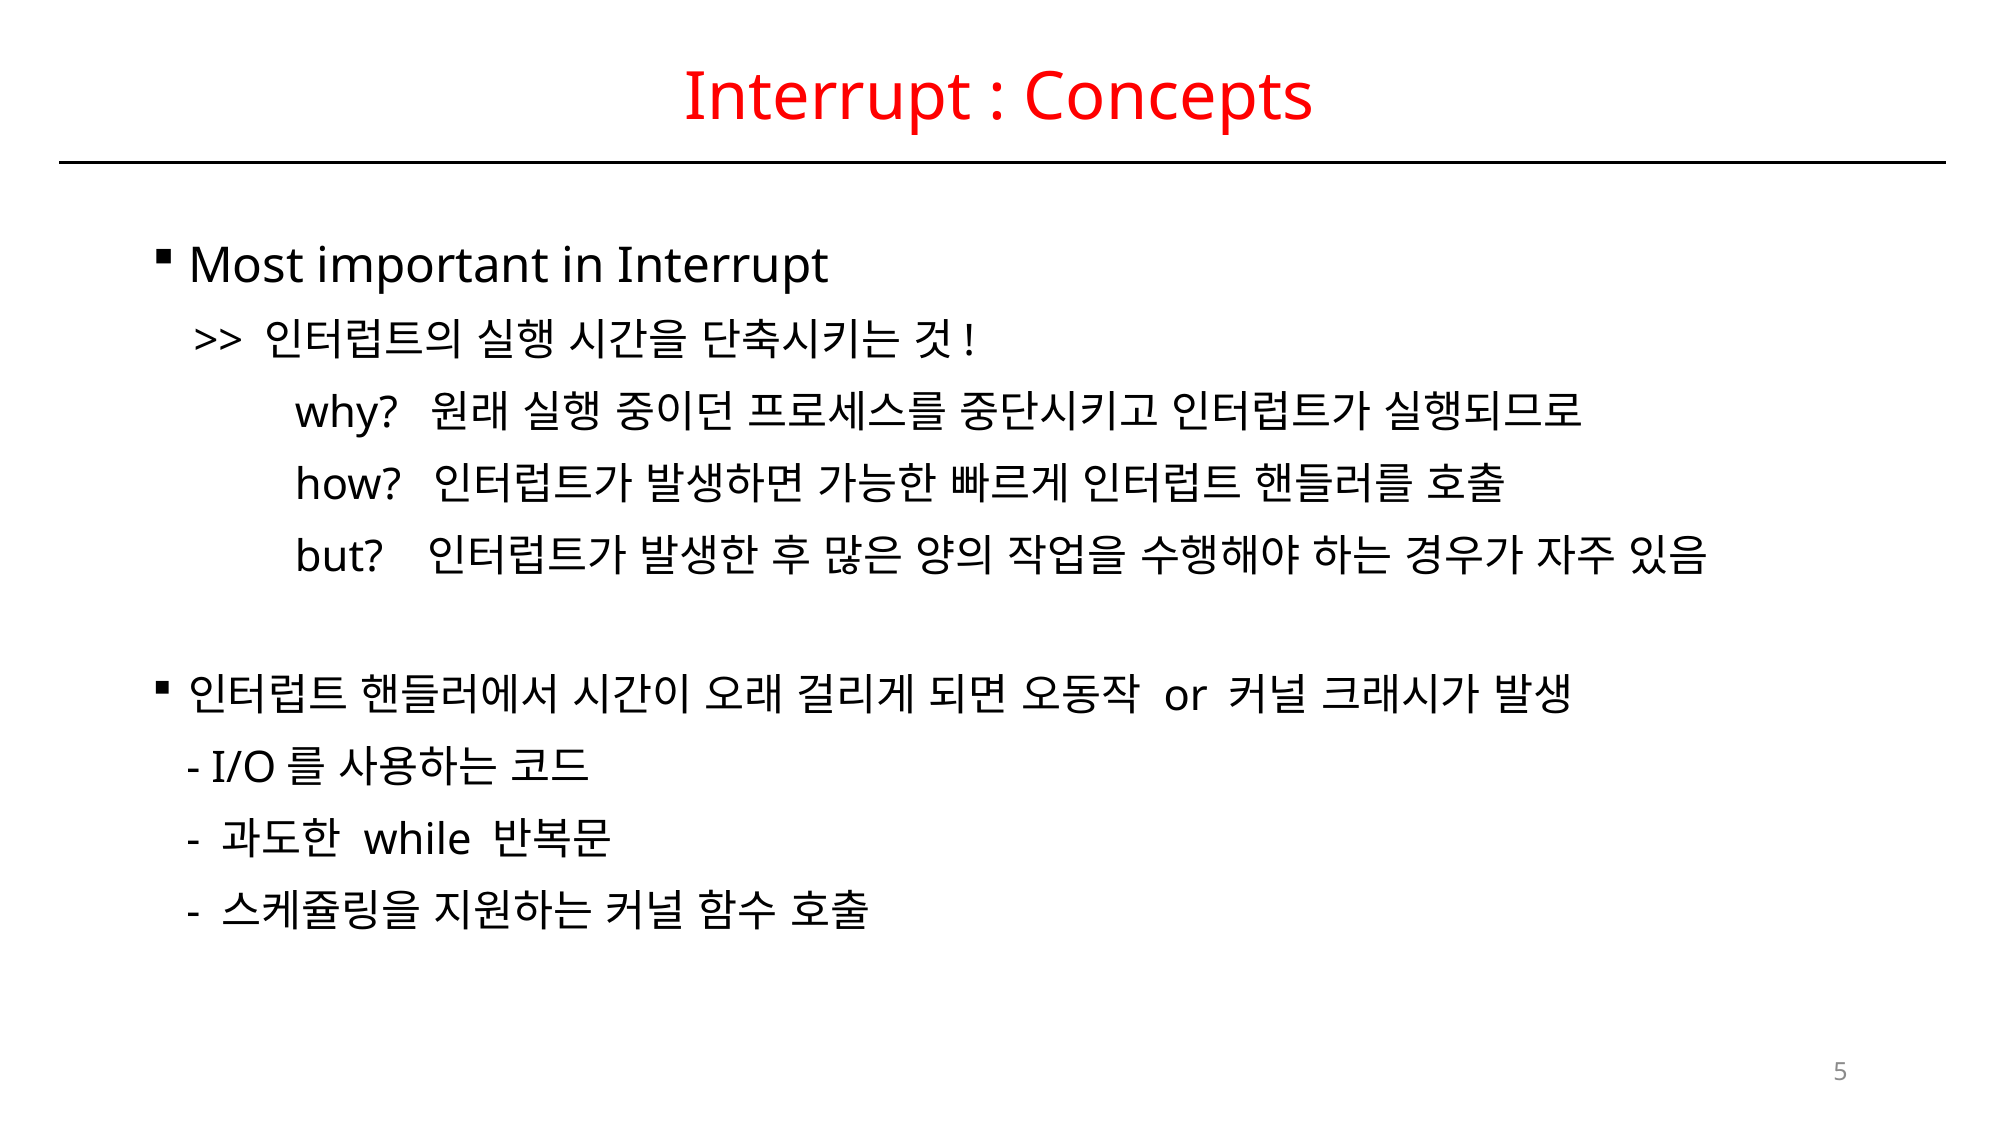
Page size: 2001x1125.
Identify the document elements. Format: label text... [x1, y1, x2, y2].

slide_number 5 [1412, 1042, 1863, 1103]
list Most important in Interrupt >> 인터럽트의 실행 시간을 단축시키는 것! why? 원래 실행 중이던 프로세스를 중단시키고 인터럽트가 실행되므로 how? 인터럽트가 발생하면 가능한 빠르게 인터럽트 핸들러를 호출 but? 인터럽트가 발생한 후 많은 양의 작업을 수행해야 하는 경우가 자주 있음 인터럽트 핸들러에서 시간이 오래 걸리게 되면 오동작 or 커널 크래시가 발생 - I/O를 사용하는 코드 - 과도한 while 반복문 - 스케쥴링을 지원하는 커널 함수 호출 [137, 225, 1946, 1016]
title Interrupt : Concepts [137, 42, 1863, 153]
